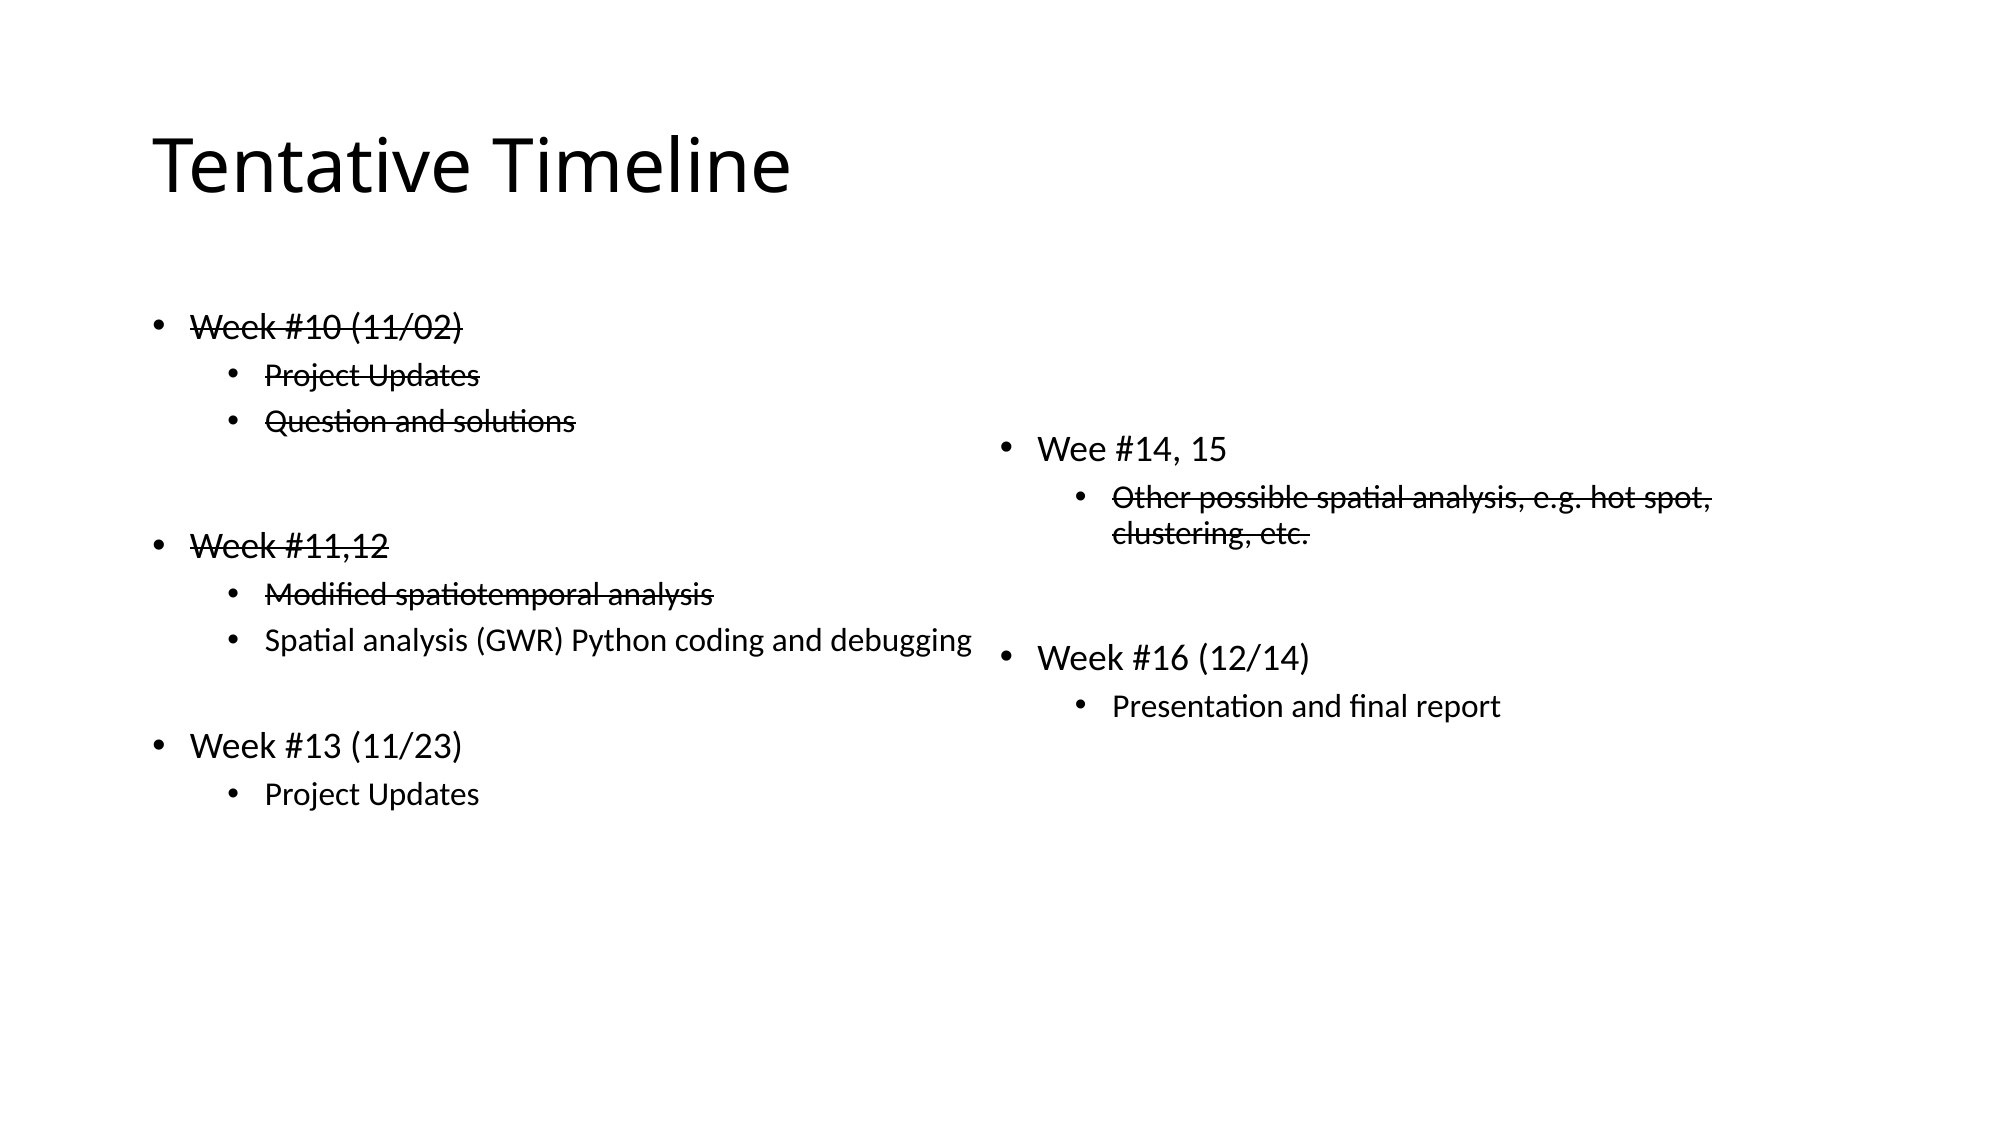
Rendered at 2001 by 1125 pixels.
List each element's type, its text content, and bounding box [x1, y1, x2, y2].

list Week #10 (11/02) Project Updates Question and solutions Week #11,12 Modified spatiotemporal analysis Spatial analysis (GWR) Python coding and debugging Week #13 (11/23) Project Updates Wee #14, 15 Other possible spatial analysis, e.g. hot spot, clustering, etc. Week #16 (12/14) Presentation and final report [137, 299, 1863, 1014]
title Tentative Timeline [137, 59, 1863, 278]
